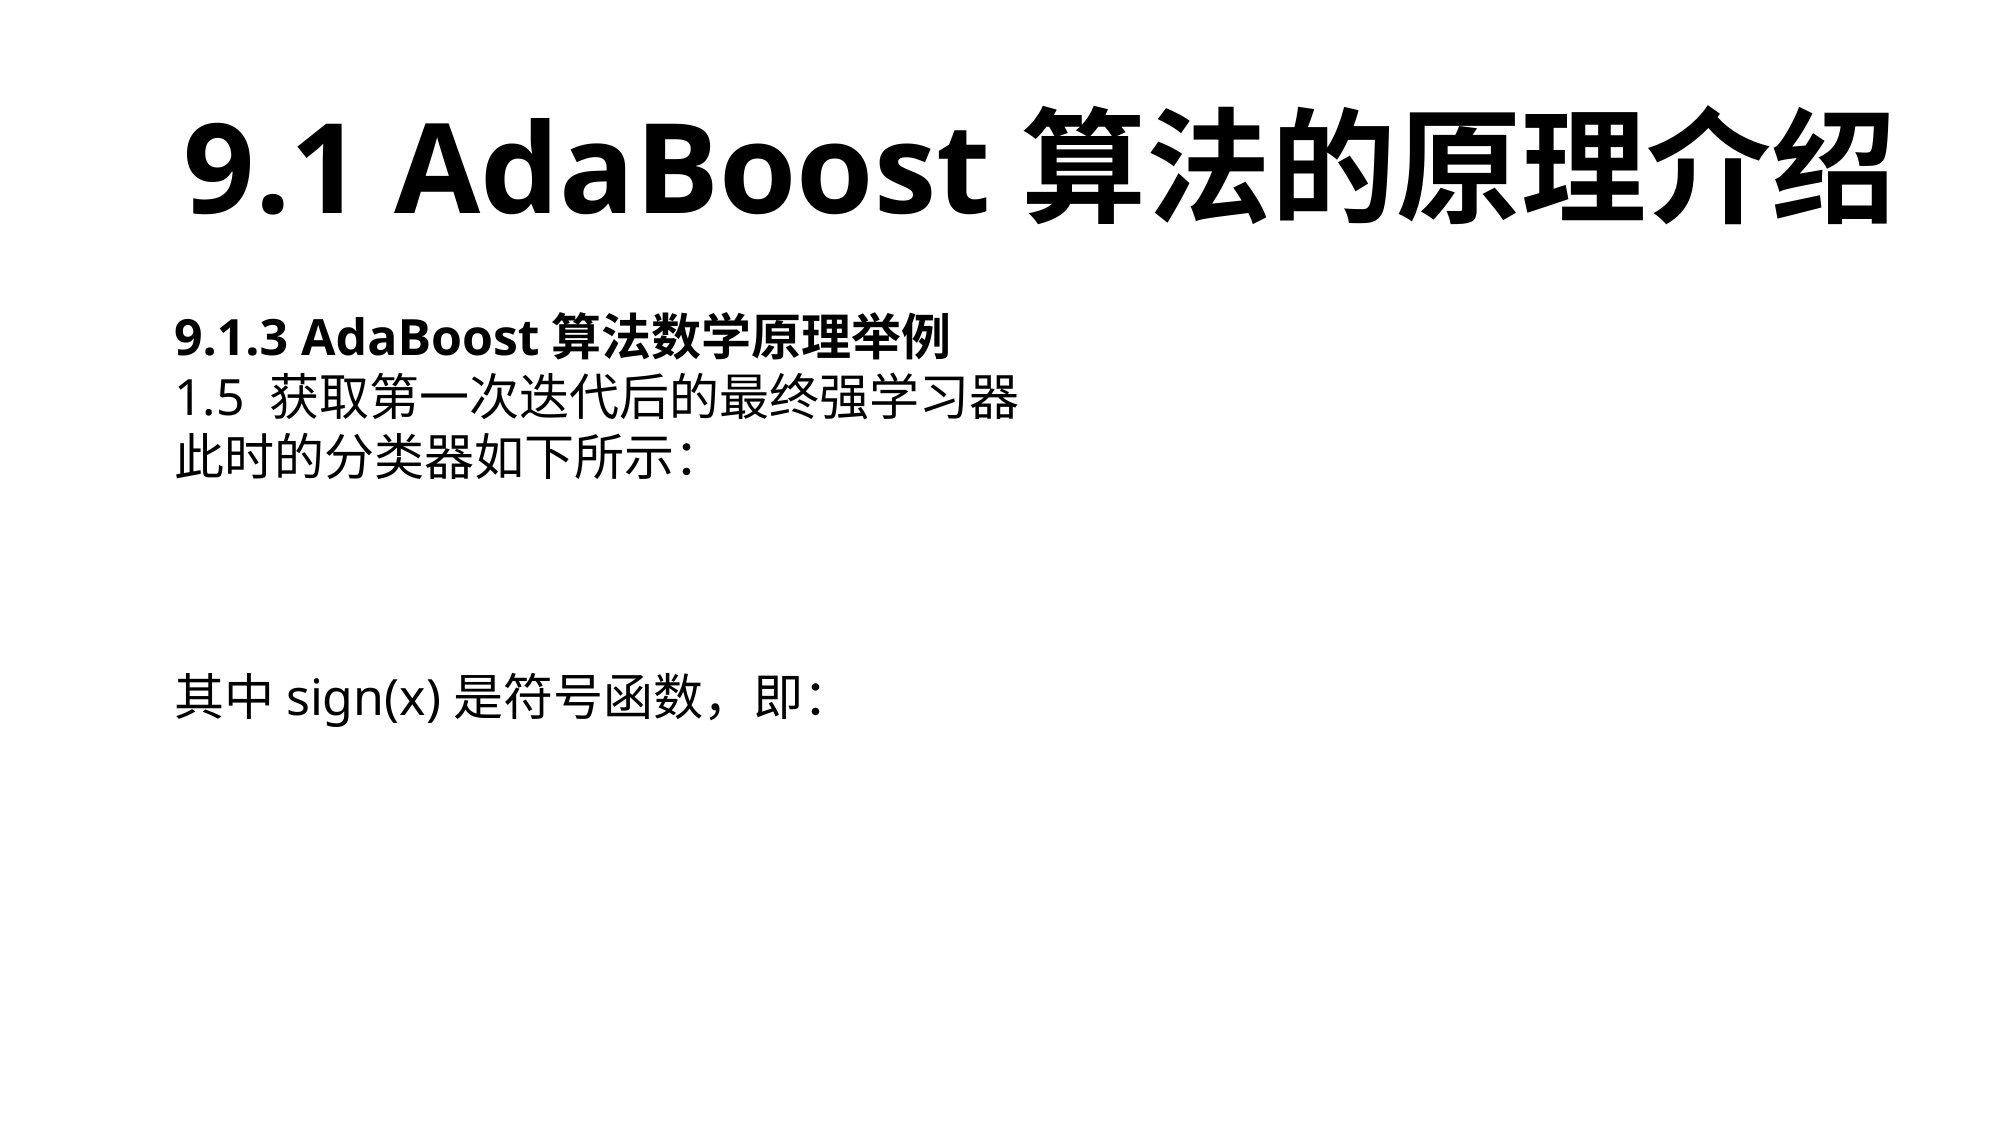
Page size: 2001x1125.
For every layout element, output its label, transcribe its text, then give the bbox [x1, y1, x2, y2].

text_box 9.1 AdaBoost算法的原理介绍 [168, 81, 1912, 247]
